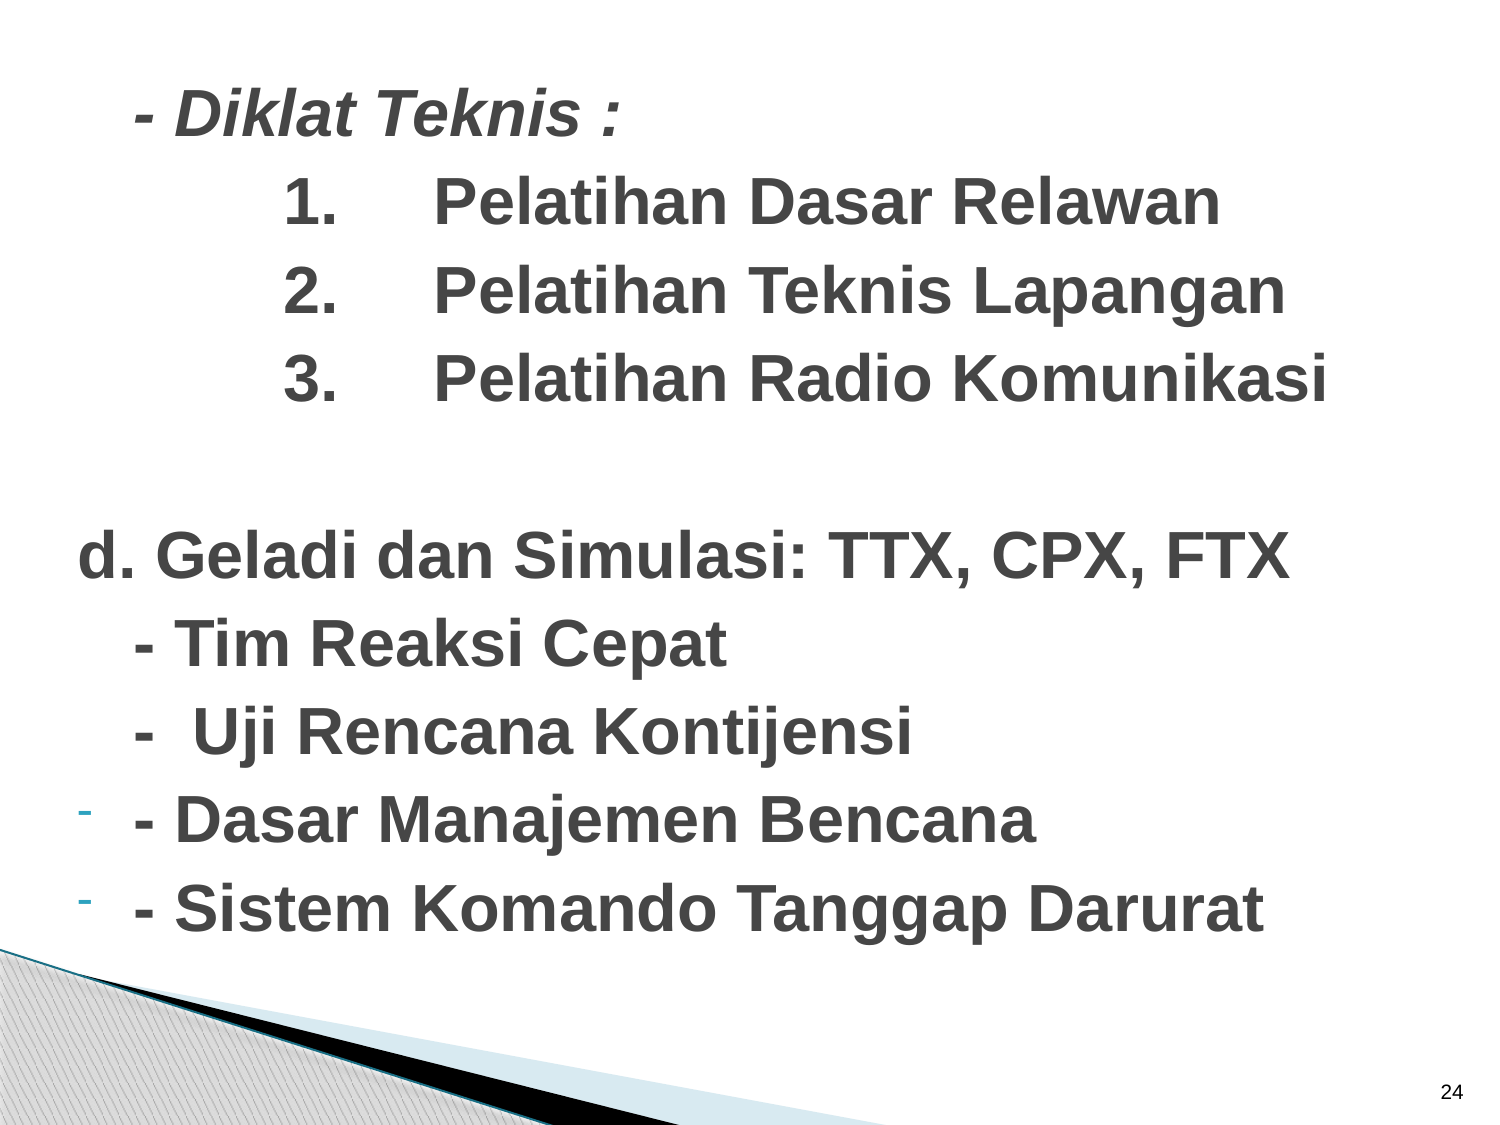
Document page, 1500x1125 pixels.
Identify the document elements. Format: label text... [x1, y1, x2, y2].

slide_number 24 [1418, 1051, 1479, 1112]
list - Diklat Teknis : 1. Pelatihan Dasar Relawan 2. Pelatihan Teknis Lapangan 3. Pelatihan Radio Komunikasi d. Geladi dan Simulasi: TTX, CPX, FTX - Tim Reaksi Cepat - Uji Rencana Kontijensi - Dasar Manajemen Bencana - Sistem Komando Tanggap Darurat [62, 62, 1425, 1025]
